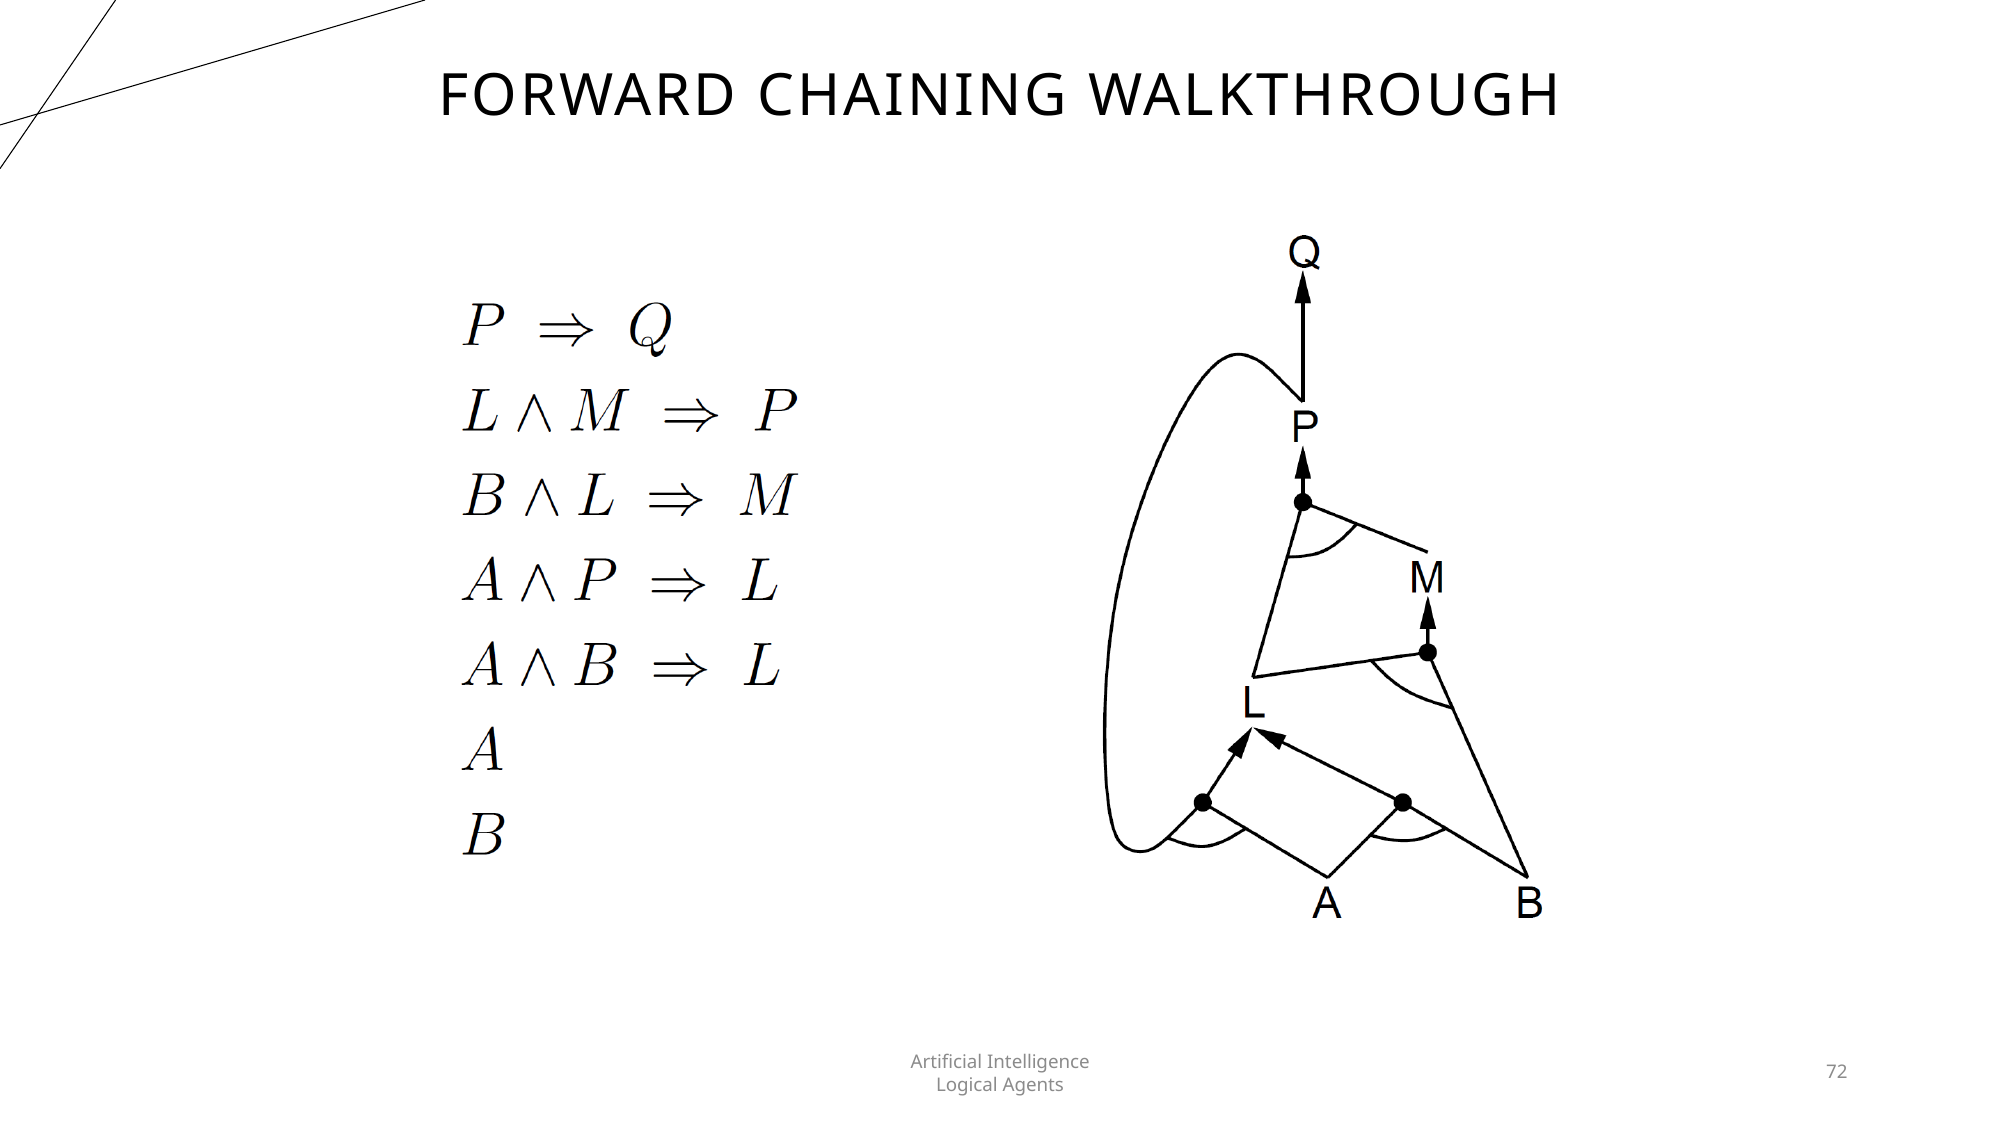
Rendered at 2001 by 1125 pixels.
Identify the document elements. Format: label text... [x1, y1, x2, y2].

slide_number 72 [1412, 1042, 1863, 1103]
footer Artificial Intelligence Logical Agents [662, 1042, 1338, 1103]
picture [424, 206, 1575, 947]
title Forward Chaining Walkthrough [137, 42, 1863, 150]
